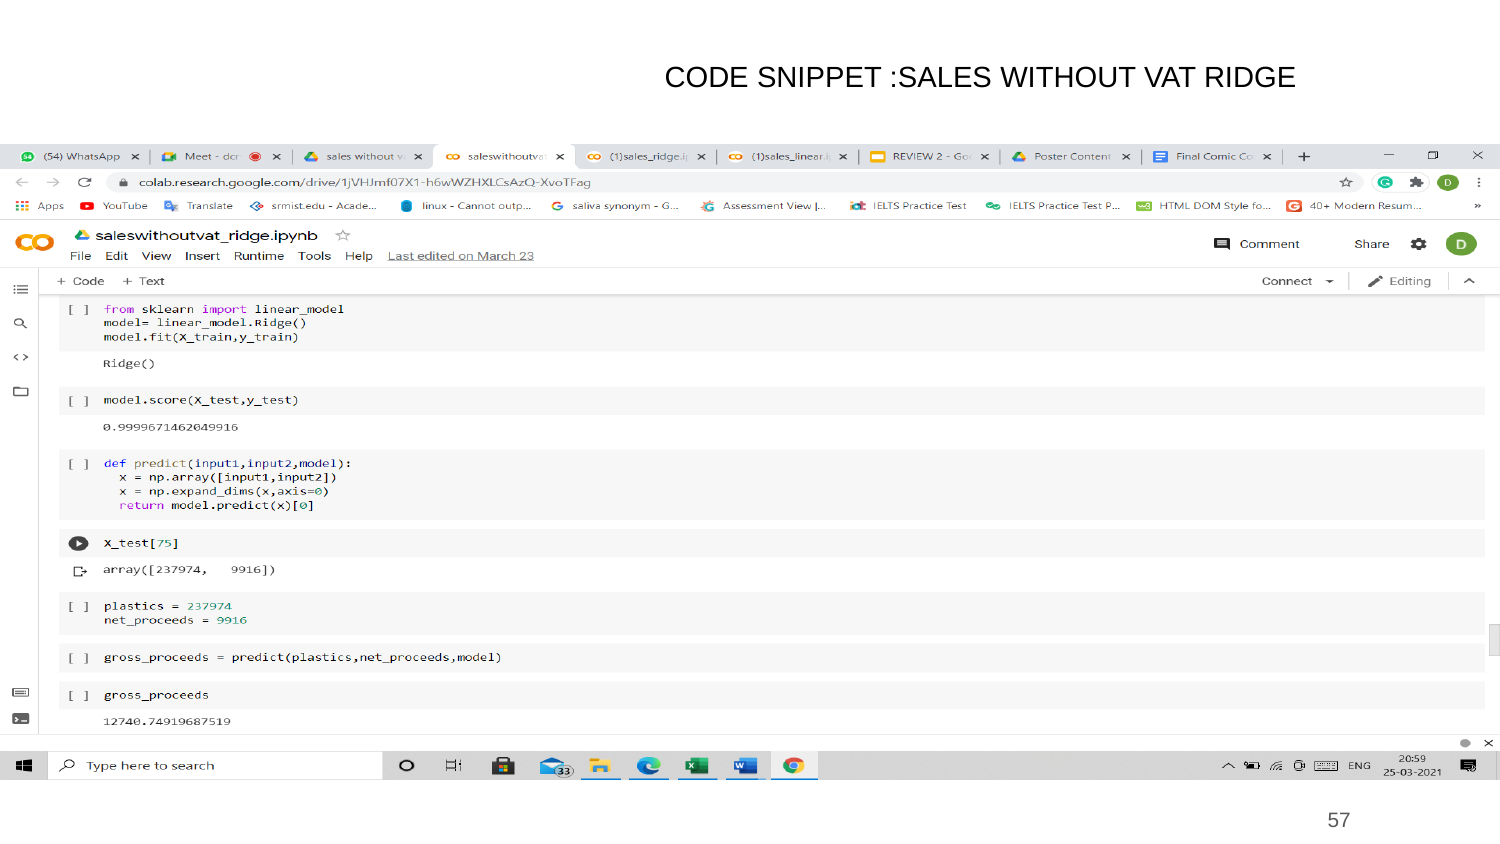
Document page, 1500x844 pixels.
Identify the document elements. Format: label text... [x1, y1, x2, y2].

slide_number ‹#› [1165, 793, 1362, 844]
picture [0, 144, 1500, 780]
text_box CODE SNIPPET :SALES WITHOUT VAT RIDGE [649, 43, 1441, 109]
